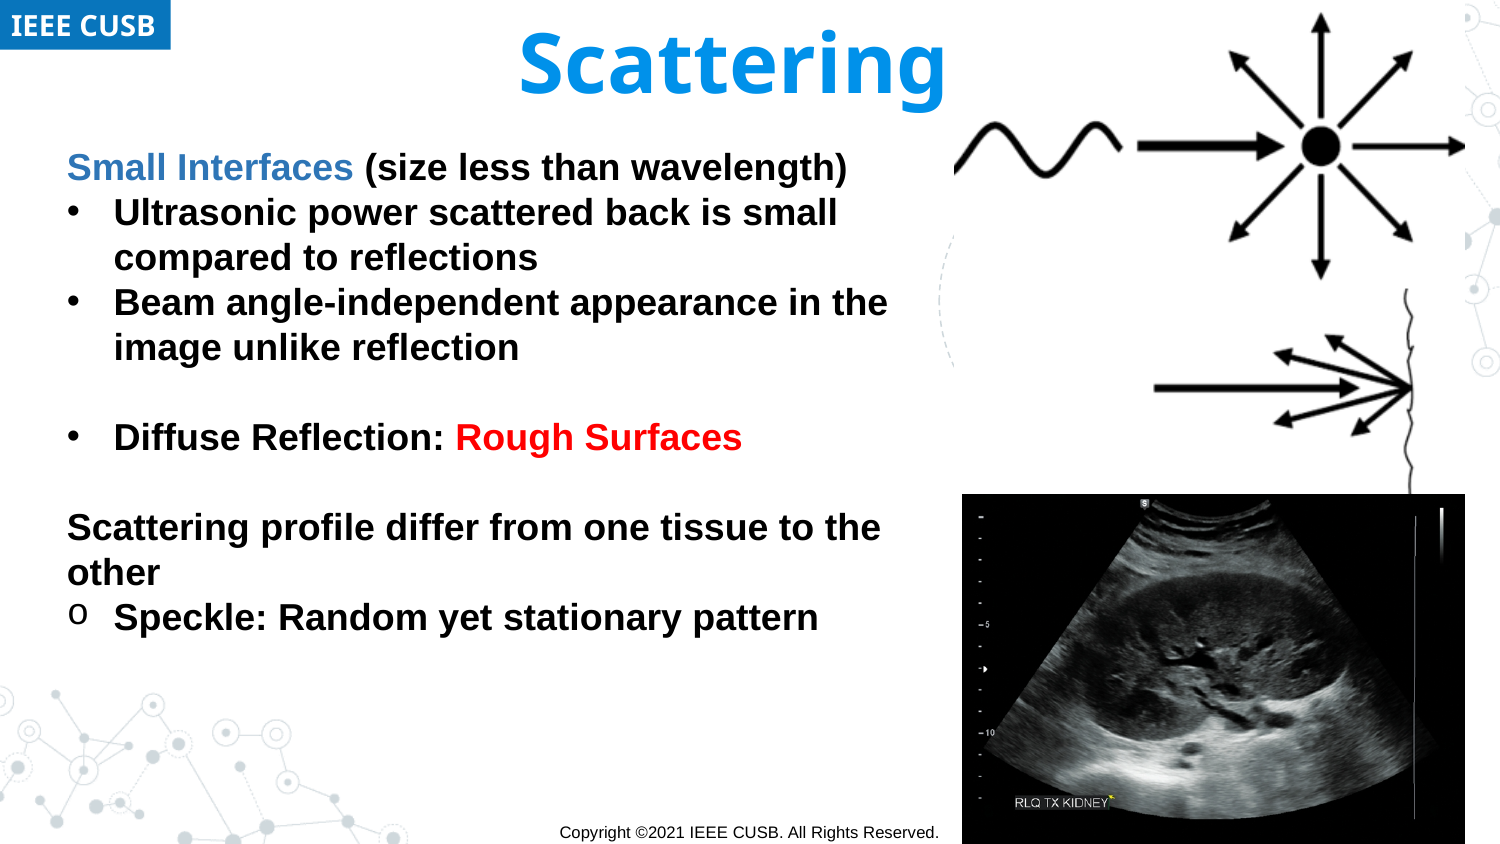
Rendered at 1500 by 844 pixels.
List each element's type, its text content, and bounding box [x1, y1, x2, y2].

text_box Small Interfaces (size less than wavelength) Ultrasonic power scattered back is small compared to reflections Beam angle-independent appearance in the image unlike reflection Diffuse Reflection: Rough Surfaces Scattering profile differ from one tissue to the other Speckle: Random yet stationary pattern [52, 135, 962, 765]
picture [0, 0, 1500, 844]
list Scattering [331, 23, 954, 110]
